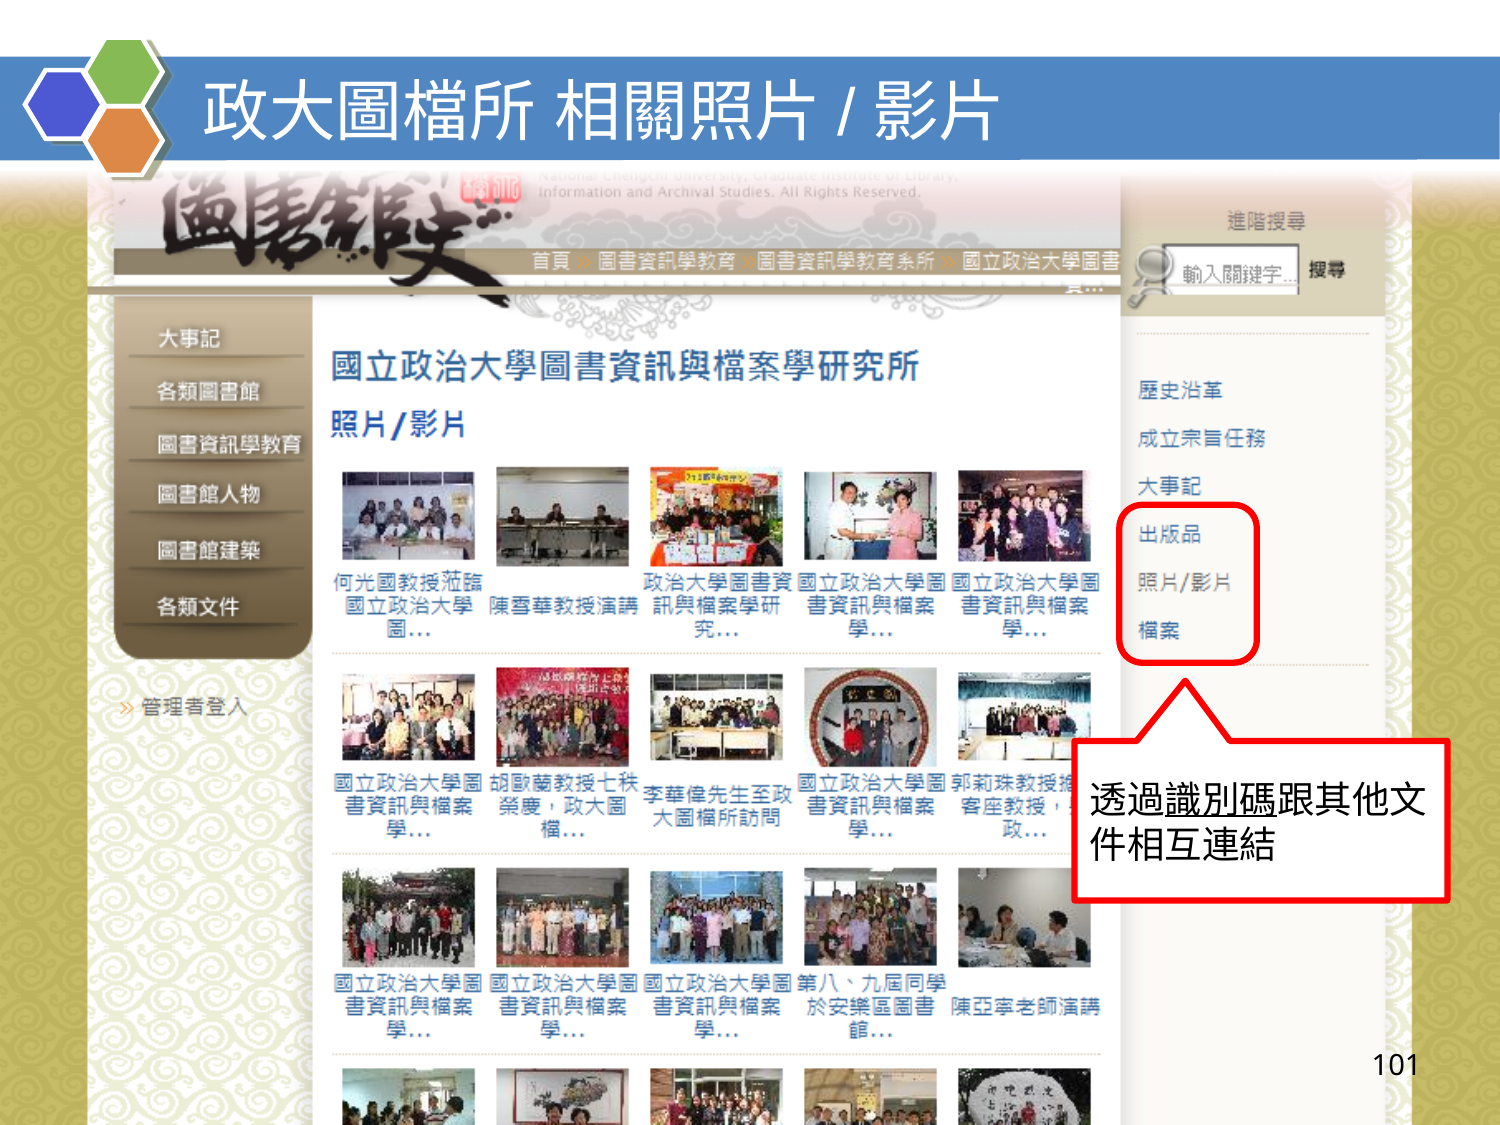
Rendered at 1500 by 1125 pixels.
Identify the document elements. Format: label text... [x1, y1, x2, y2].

text_box [84, 37, 163, 106]
text_box [24, 70, 103, 139]
text_box [153, 56, 1500, 160]
text_box [0, 0, 1500, 56]
text_box [84, 106, 163, 159]
text_box [0, 56, 95, 160]
title 政大圖檔所 相關照片/影片 [187, 62, 1288, 155]
picture [0, 160, 1500, 1125]
